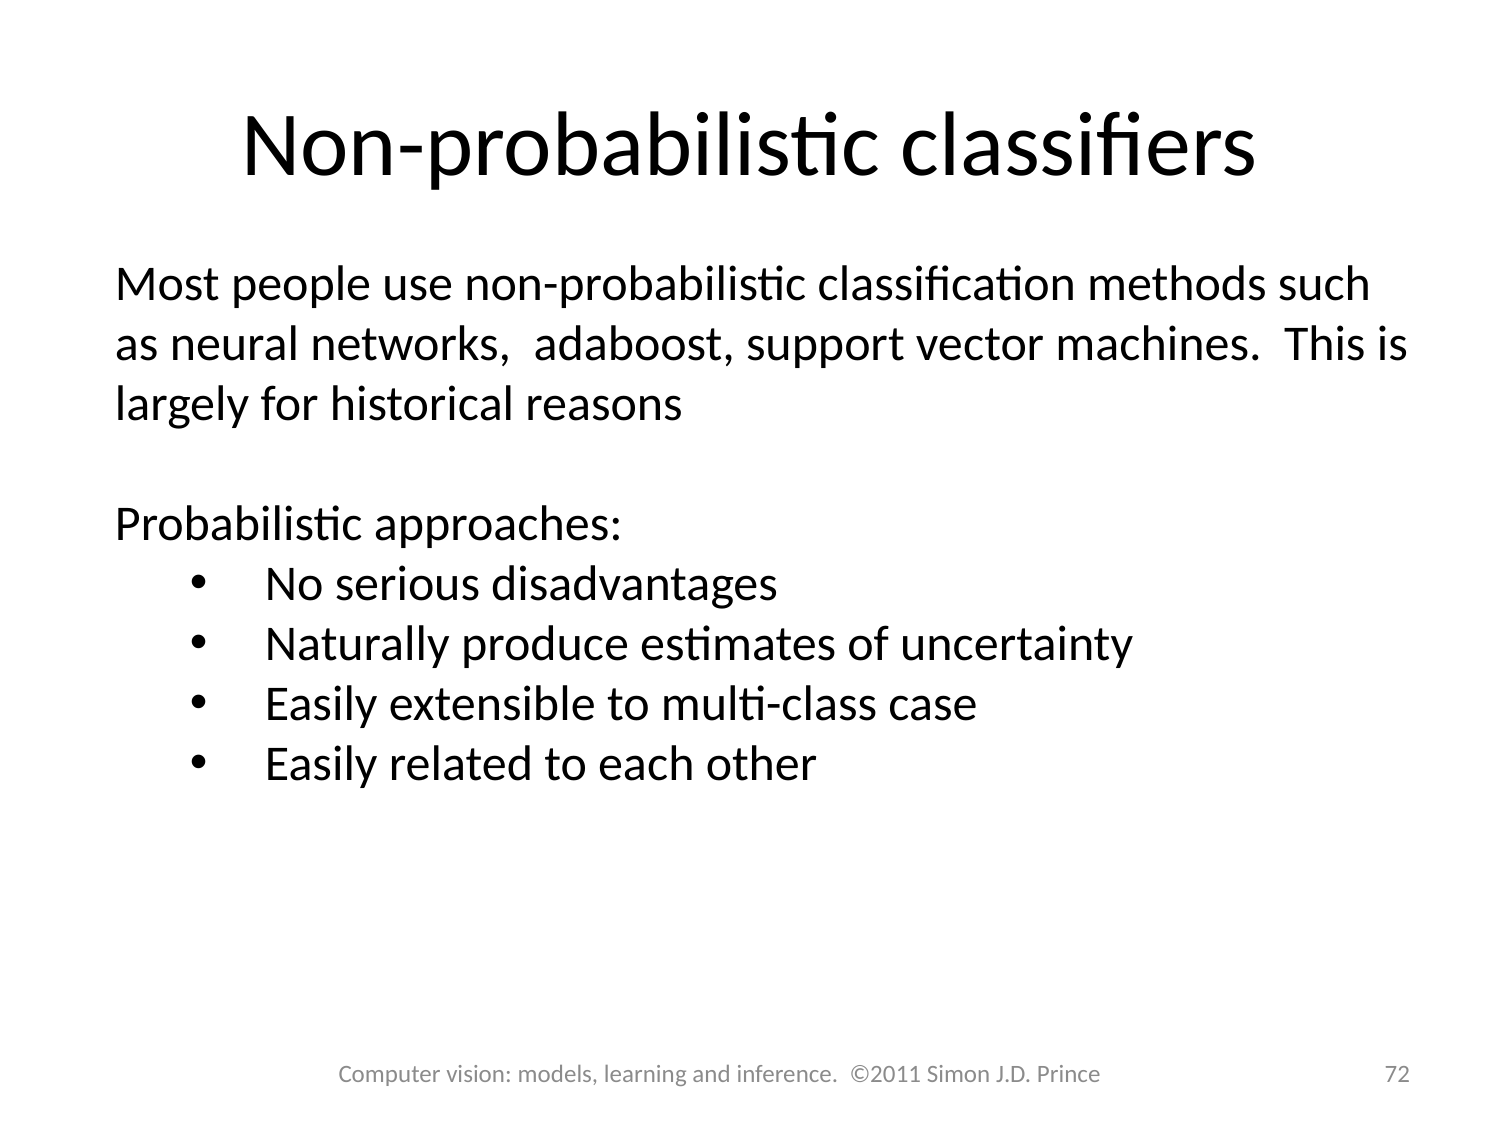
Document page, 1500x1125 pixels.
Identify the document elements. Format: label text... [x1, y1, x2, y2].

title Non-probabilistic classifiers [75, 45, 1425, 233]
text_box Computer vision: models, learning and inference. ©2011 Simon J.D. Prince [301, 1042, 1140, 1103]
text_box Most people use non-probabilistic classification methods such as neural networks, adaboost, support vector machines. This is largely for historical reasons Probabilistic approaches: No serious disadvantages Naturally produce estimates of uncertainty Easily extensible to multi-class case Easily related to each other [100, 243, 1424, 799]
text_box 72 [1140, 1042, 1425, 1103]
